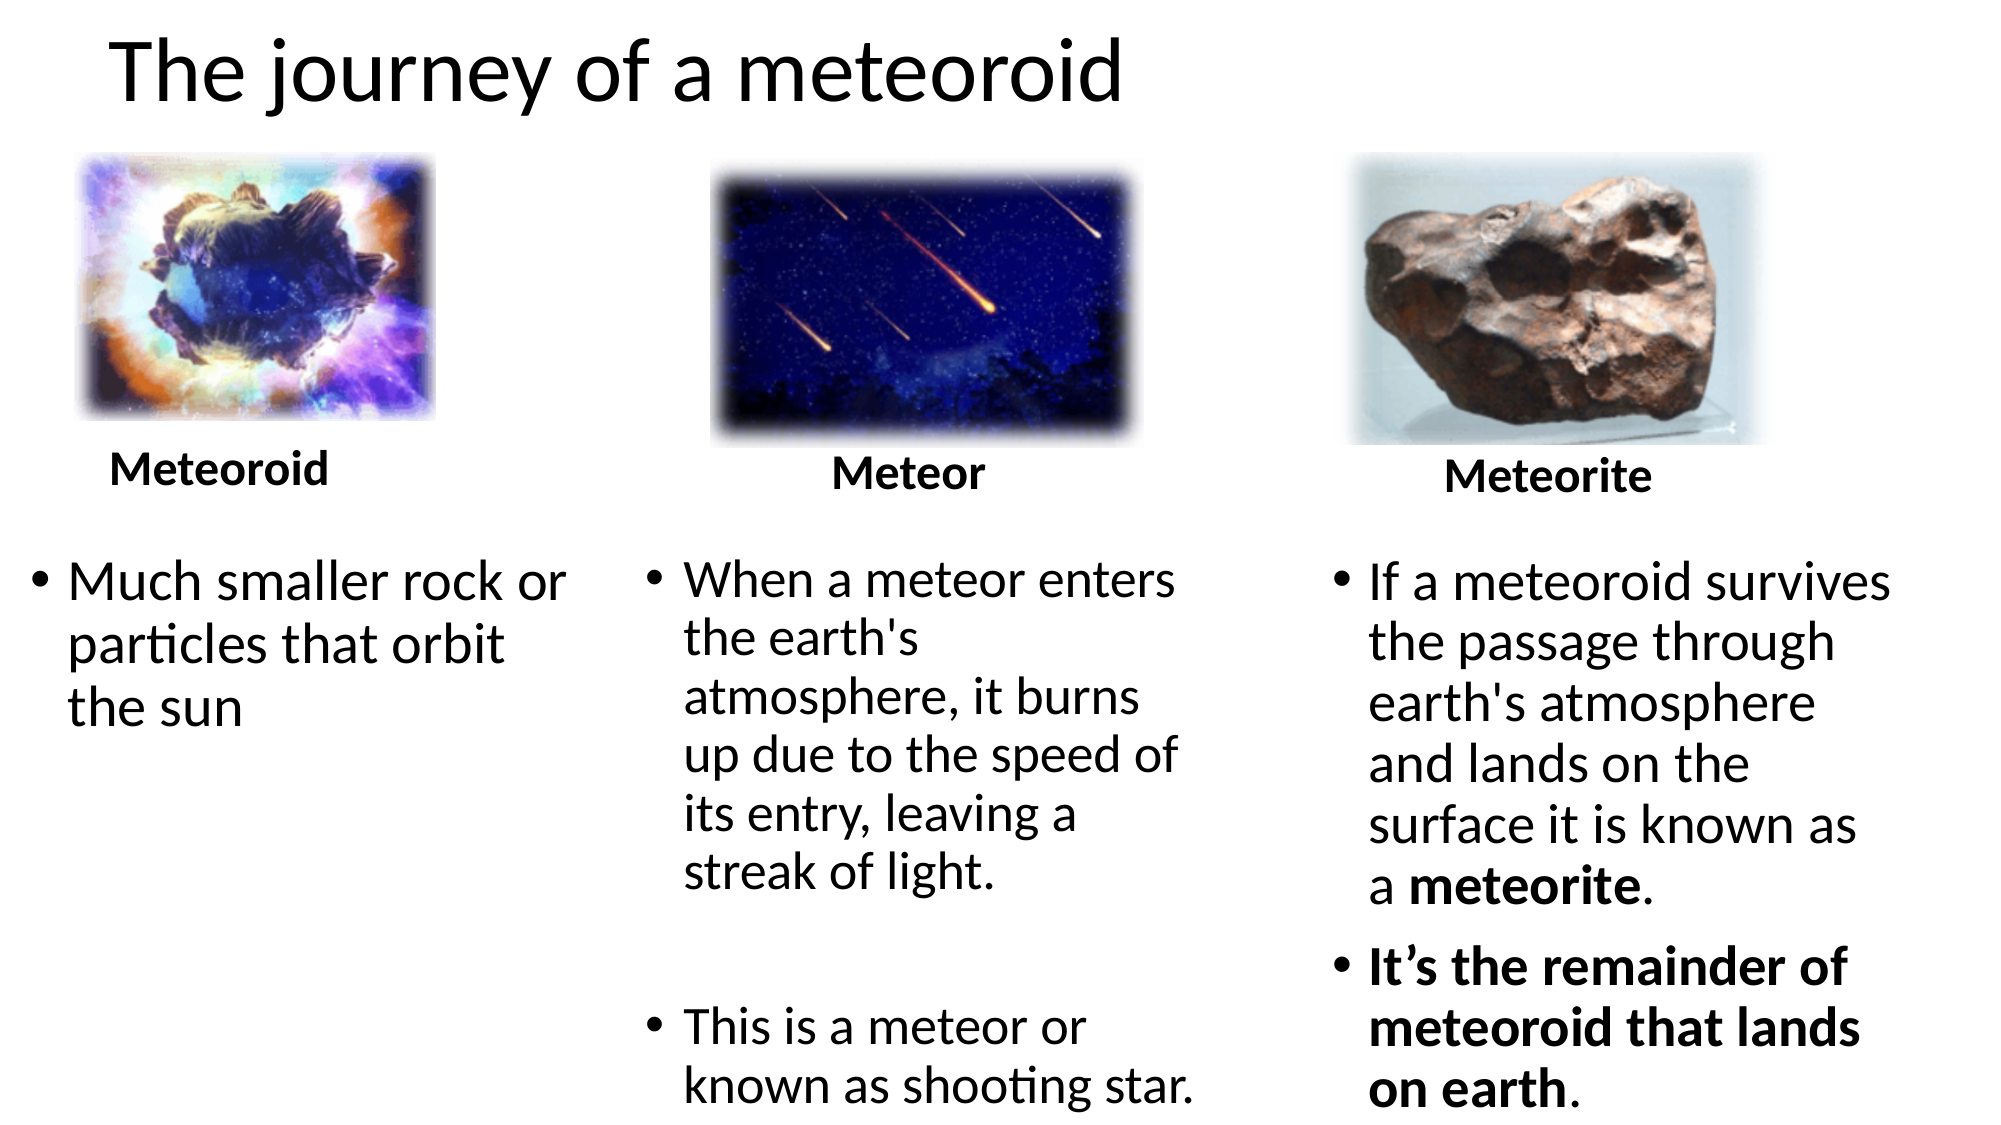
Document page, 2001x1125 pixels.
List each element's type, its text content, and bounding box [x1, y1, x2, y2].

text_box If a meteoroid survives the passage through earth's atmosphere and lands on the surface it is known as a meteorite. It’s the remainder of meteoroid that lands on earth. [1317, 543, 1910, 1125]
title The journey of a meteoroid [93, 0, 1819, 181]
text_box Meteorite [1428, 375, 2000, 511]
picture [73, 152, 436, 421]
picture [1330, 152, 1777, 445]
list Meteoroid [93, 368, 687, 505]
text_box When a meteor enters the earth's atmosphere, it burns up due to the speed of its entry, leaving a streak of light. This is a meteor or known as shooting star. [630, 543, 1224, 1125]
list Much smaller rock or particles that orbit the sun [15, 543, 609, 1125]
text_box Meteor [816, 372, 1409, 508]
picture [710, 158, 1144, 449]
